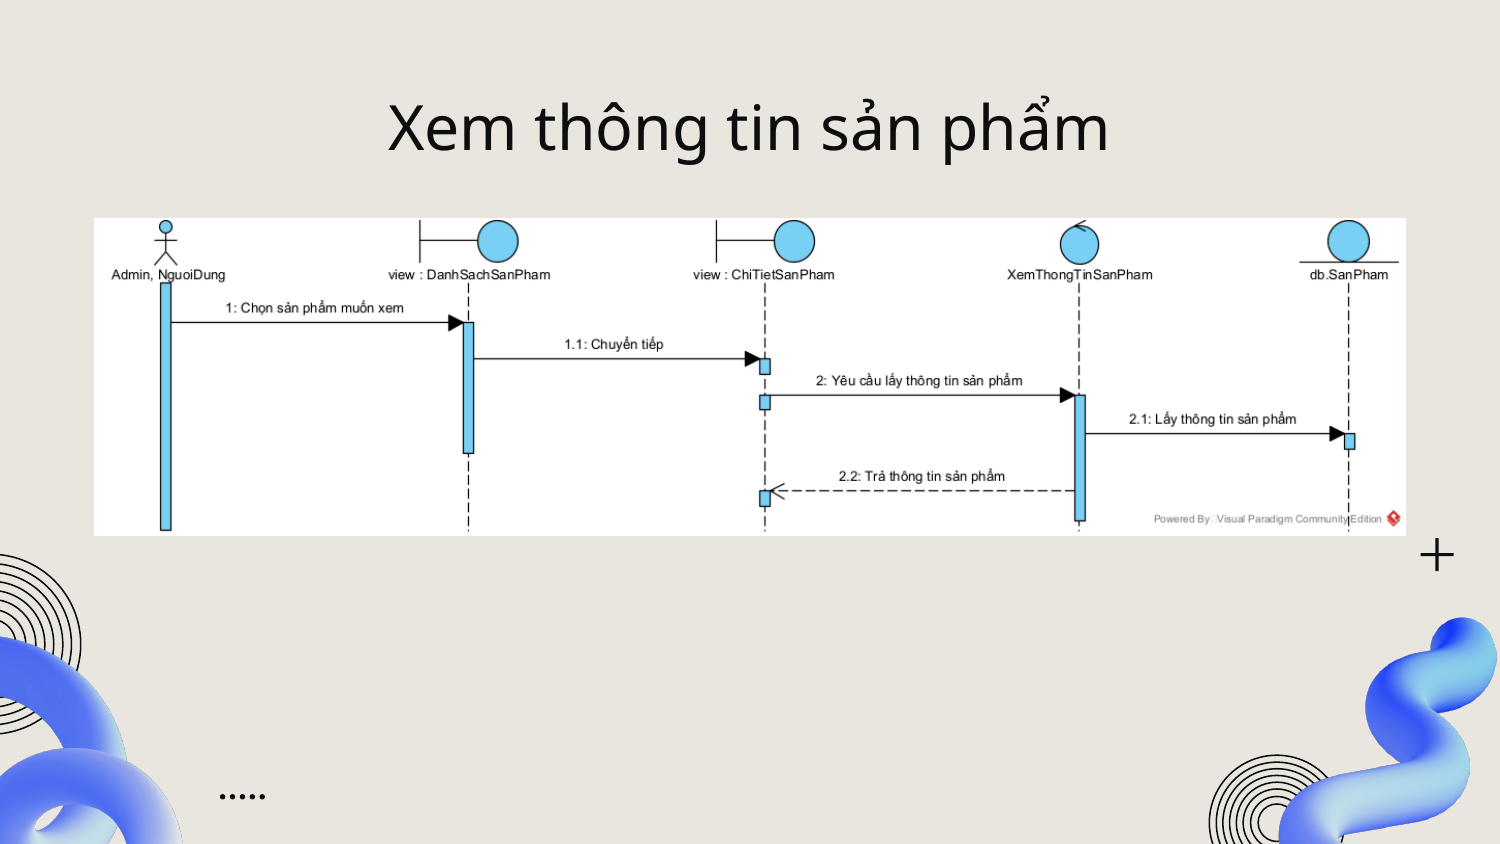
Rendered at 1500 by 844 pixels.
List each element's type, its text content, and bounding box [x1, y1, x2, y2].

picture [1194, 586, 1500, 844]
picture [0, 611, 253, 844]
picture [93, 218, 1407, 536]
title Xem thông tin sản phẩm [118, 72, 1382, 167]
